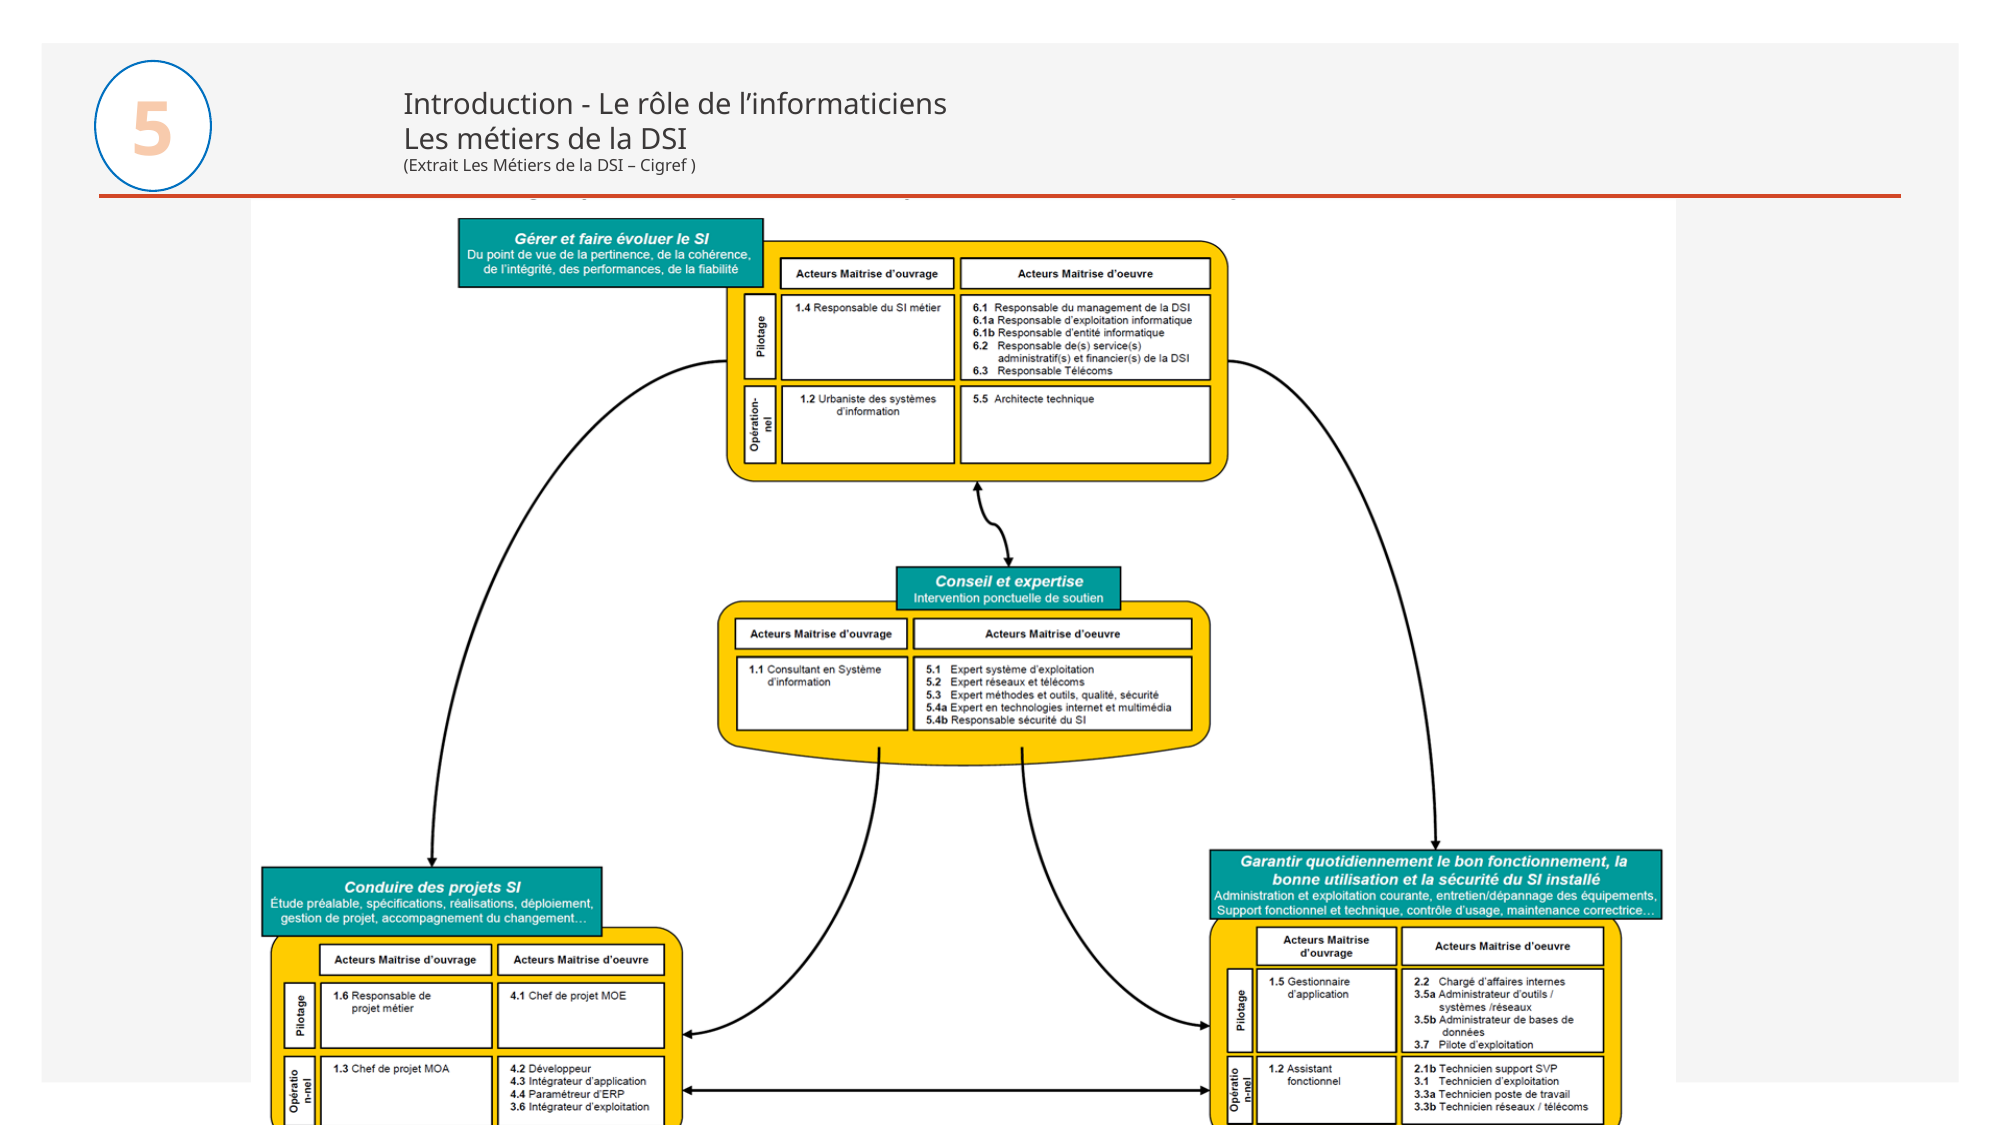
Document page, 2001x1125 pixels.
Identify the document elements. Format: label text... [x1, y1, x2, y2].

text_box 5 [94, 59, 212, 192]
picture [251, 199, 1676, 1125]
title Introduction - Le rôle de l’informaticiens Les métiers de la DSI (Extrait Les Métiers de la DSI – Cigref ) [388, 77, 1517, 183]
